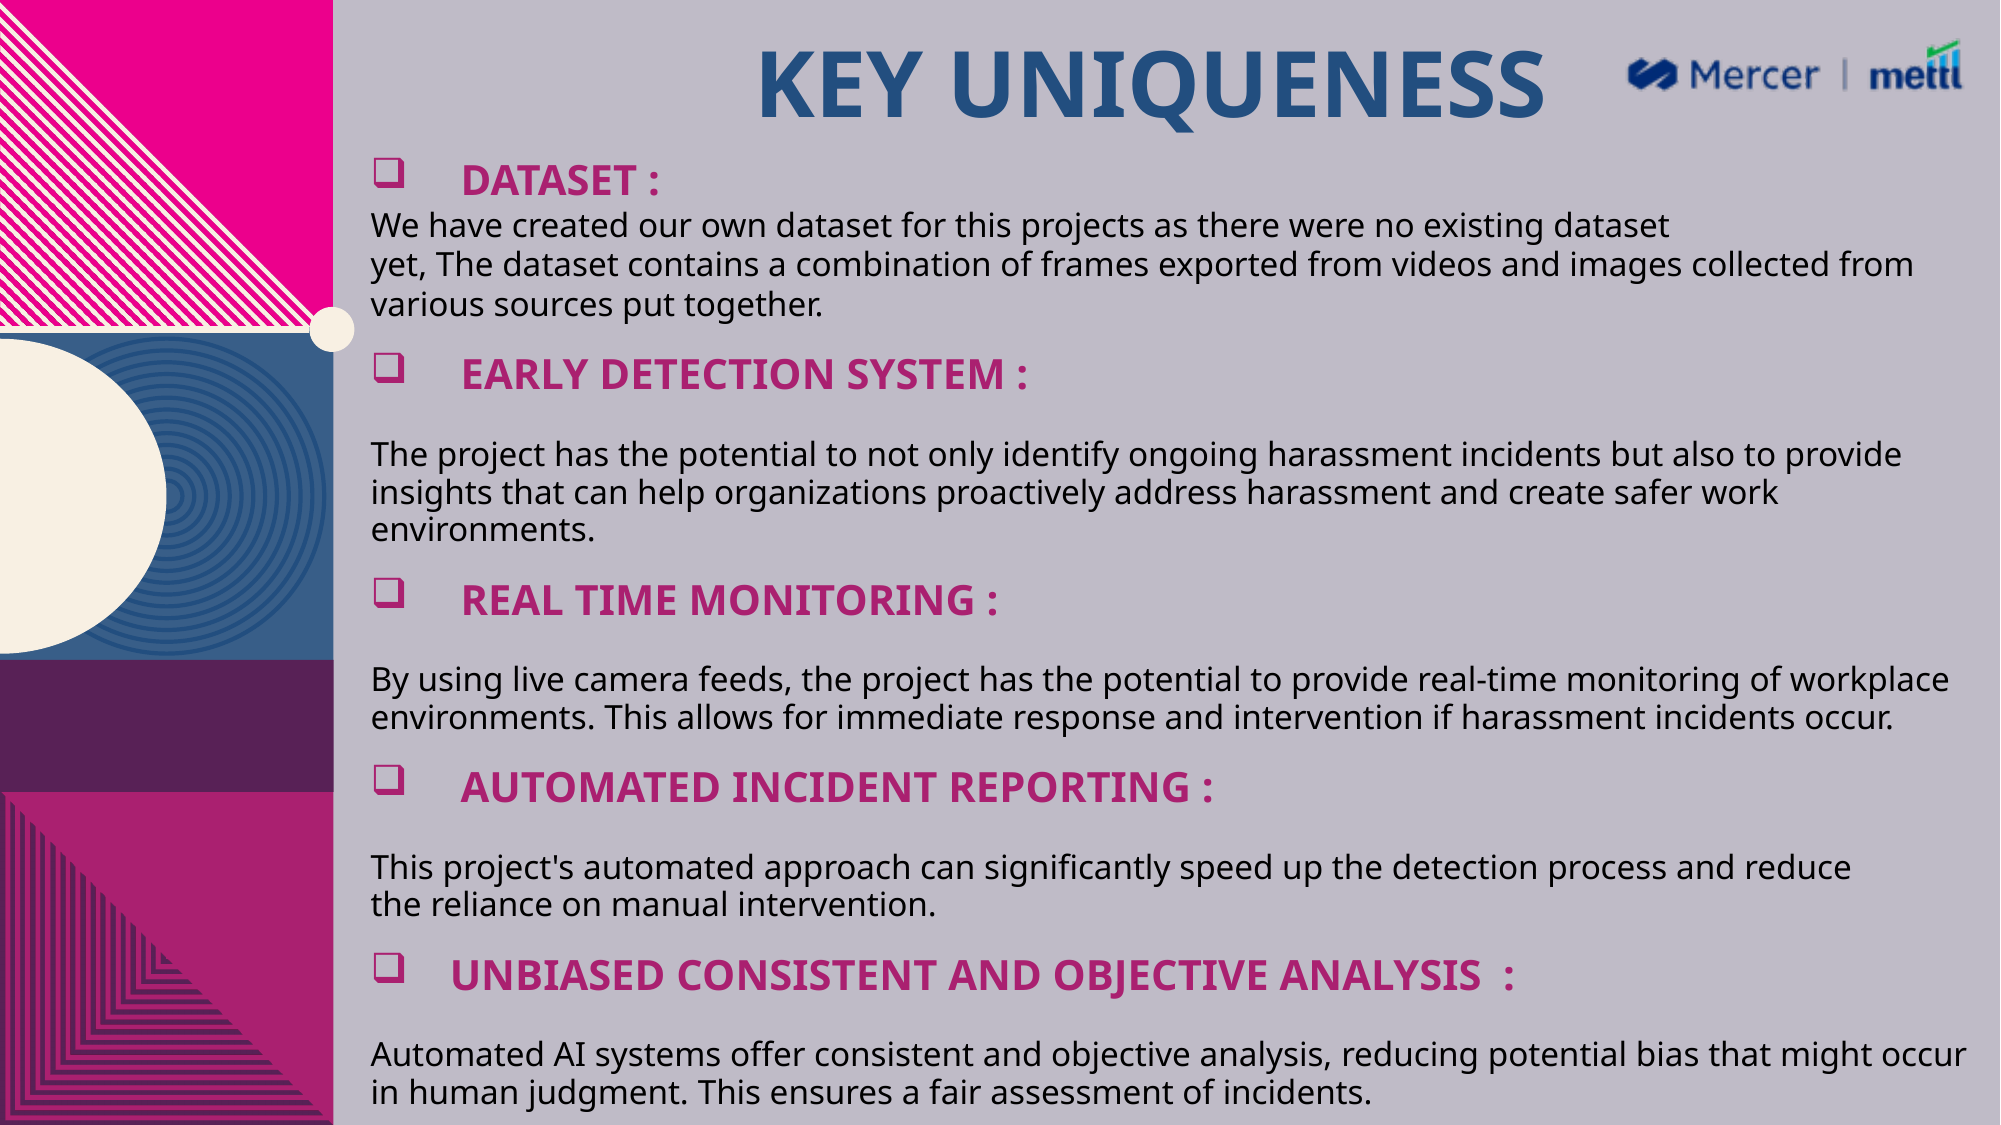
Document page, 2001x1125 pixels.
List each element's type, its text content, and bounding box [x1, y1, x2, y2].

picture [1591, 0, 2000, 132]
picture [0, 792, 333, 1125]
list DATASET : We have created our own dataset for this projects as there were no existing dataset yet, The dataset contains a combination of frames exported from videos and images collected from various sources put together. EARLY DETECTION SYSTEM : The project has the potential to not only identify ongoing harassment incidents but also to provide insights that can help organizations proactively address harassment and create safer work environments. REAL TIME MONITORING : By using live camera feeds, the project has the potential to provide real-time monitoring of workplace environments. This allows for immediate response and intervention if harassment incidents occur. AUTOMATED INCIDENT REPORTING : This project's automated approach can significantly speed up the detection process and reduce the reliance on manual intervention. UNBIASED CONSISTENT AND OBJECTIVE ANALYSIS : Automated AI systems offer consistent and objective analysis, reducing potential bias that might occur in human judgment. This ensures a fair assessment of incidents. [355, 158, 2000, 1125]
picture [0, 2, 334, 326]
title KEY UNIQUENESS [622, 31, 1681, 141]
